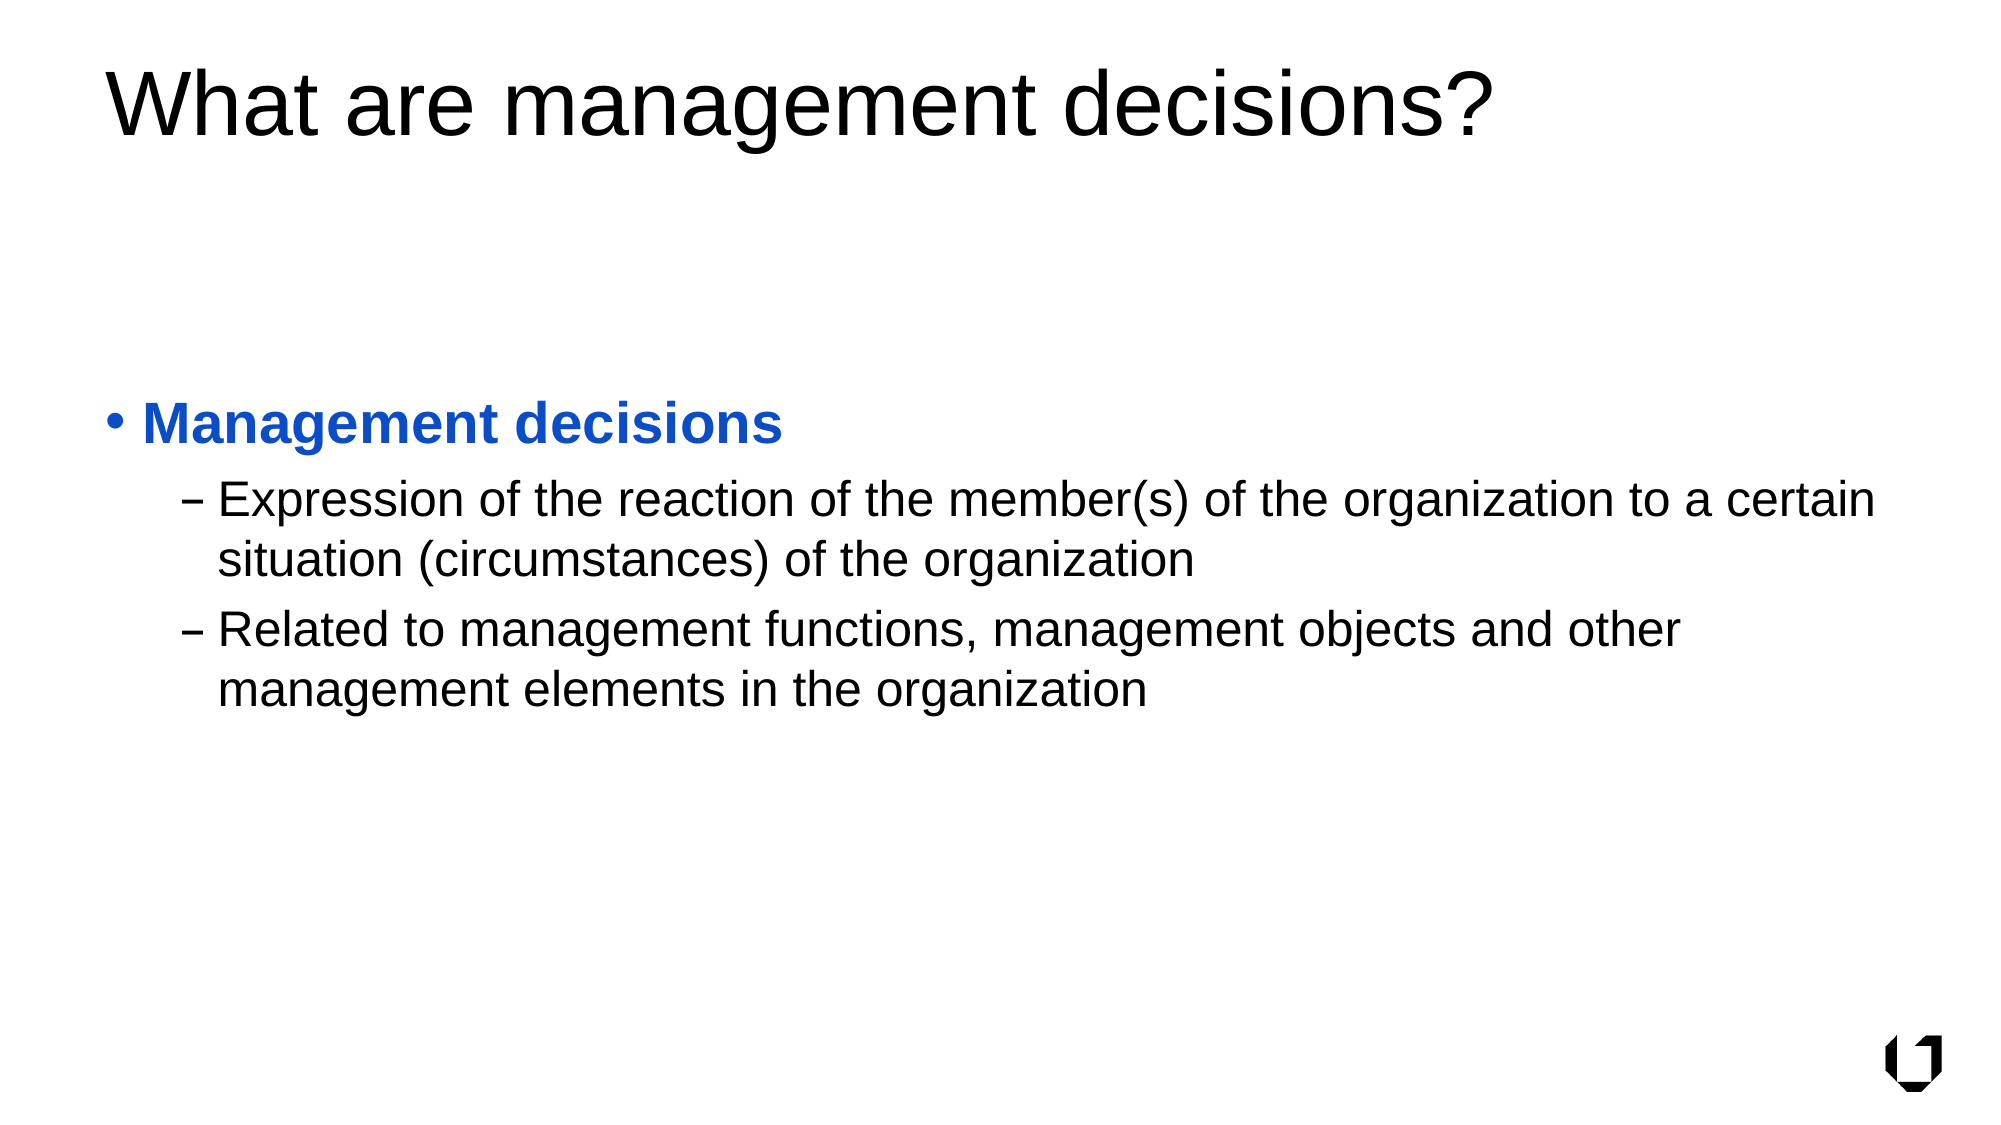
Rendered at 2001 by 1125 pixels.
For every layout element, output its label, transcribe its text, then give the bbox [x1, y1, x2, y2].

title What are management decisions? [90, 48, 1914, 267]
picture [1885, 1035, 1942, 1092]
list Management decisions Expression of the reaction of the member(s) of the organization to a certain situation (circumstances) of the organization Related to management functions, management objects and other management elements in the organization [90, 385, 1914, 1012]
